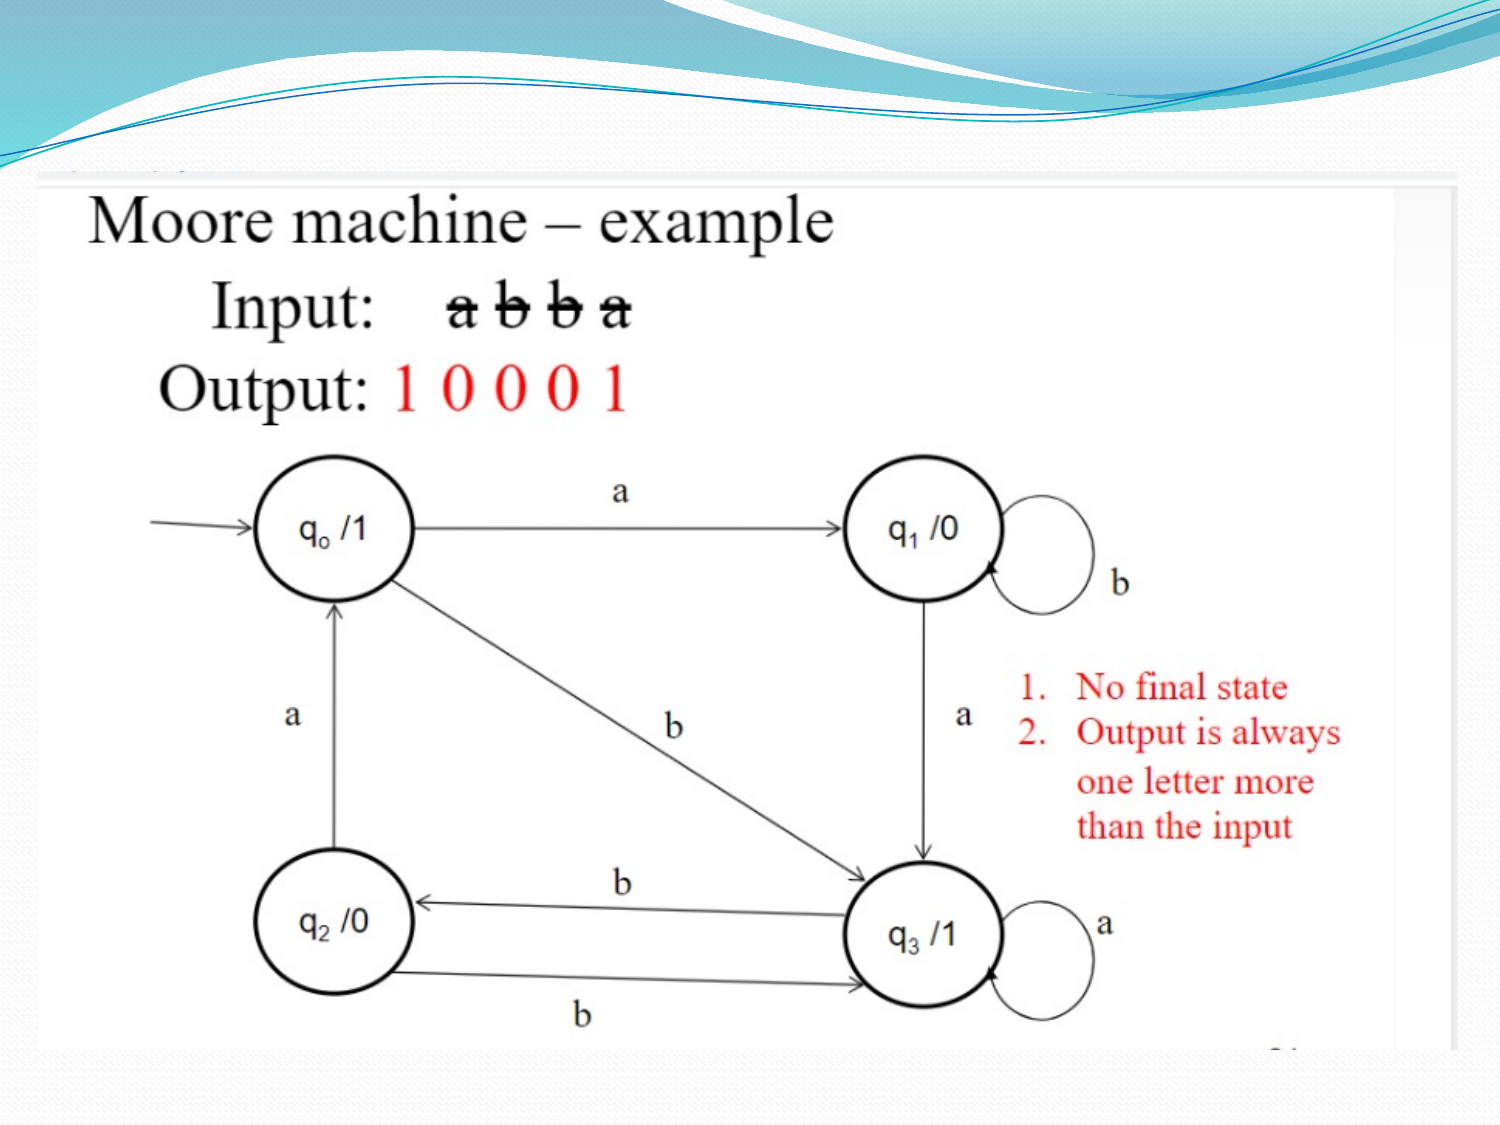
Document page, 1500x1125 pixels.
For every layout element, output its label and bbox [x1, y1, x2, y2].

picture [37, 171, 1458, 1051]
